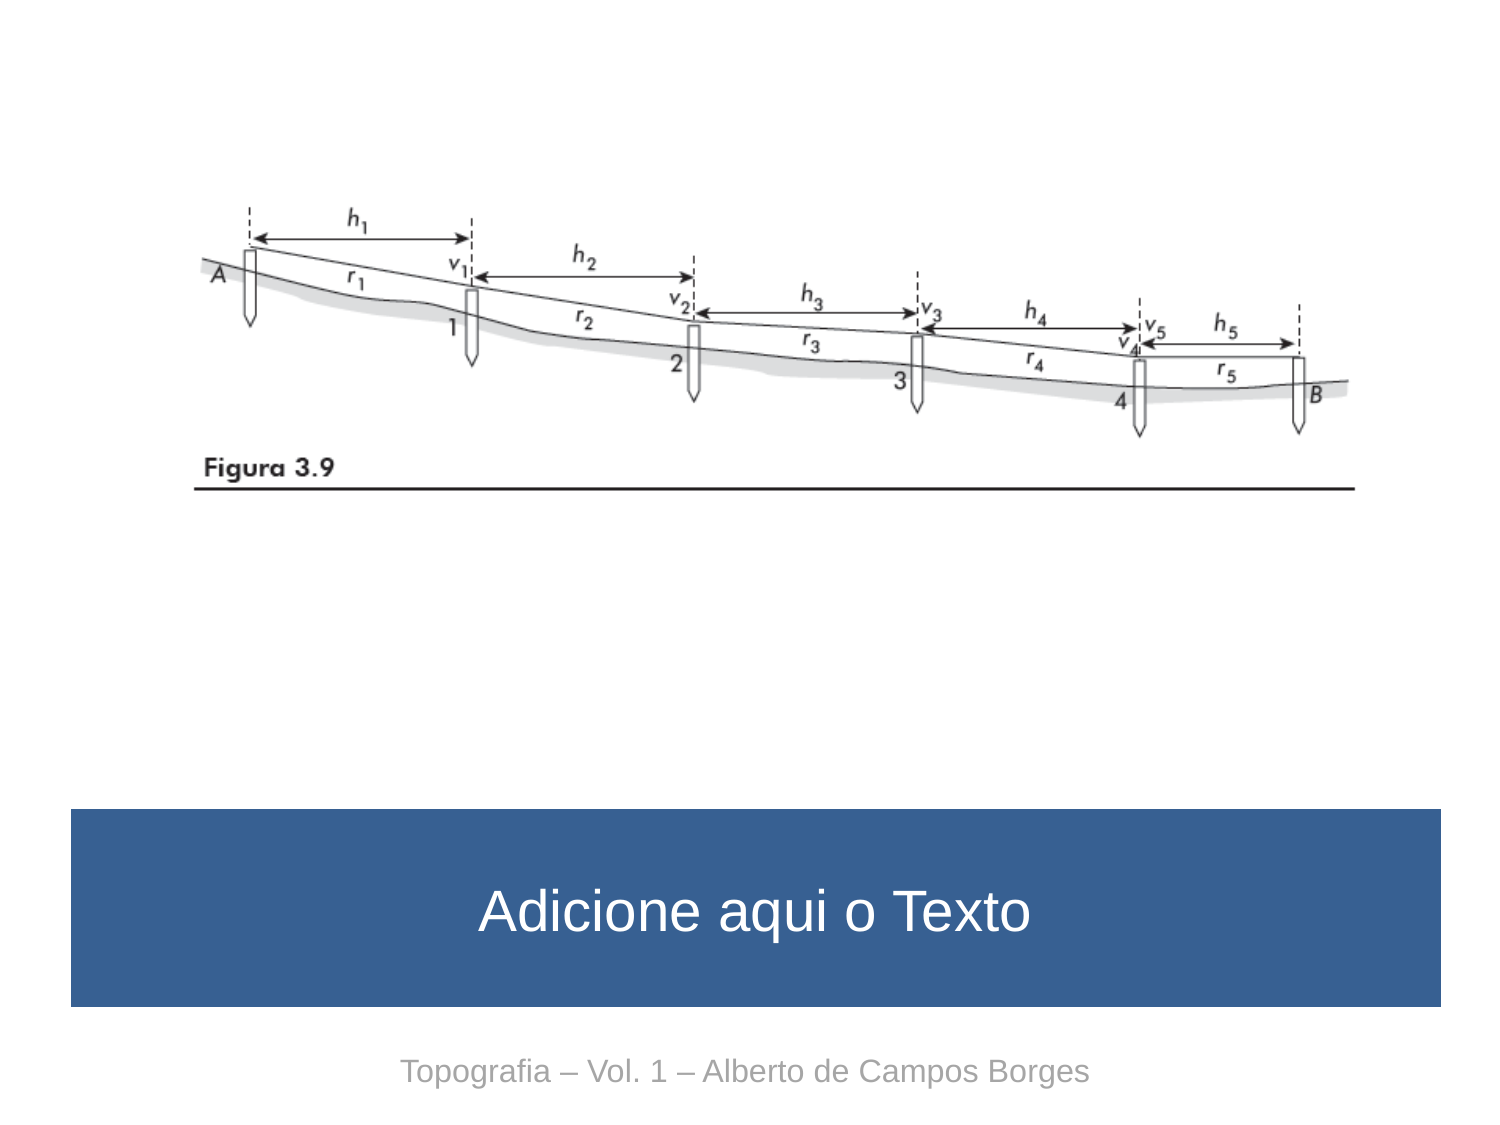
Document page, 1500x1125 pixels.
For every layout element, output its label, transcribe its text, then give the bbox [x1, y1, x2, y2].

footer Topografia – Vol. 1 – Alberto de Campos Borges [0, 1042, 1500, 1103]
text_box Adicione aqui o Texto [70, 808, 1442, 1008]
picture [149, 184, 1363, 509]
